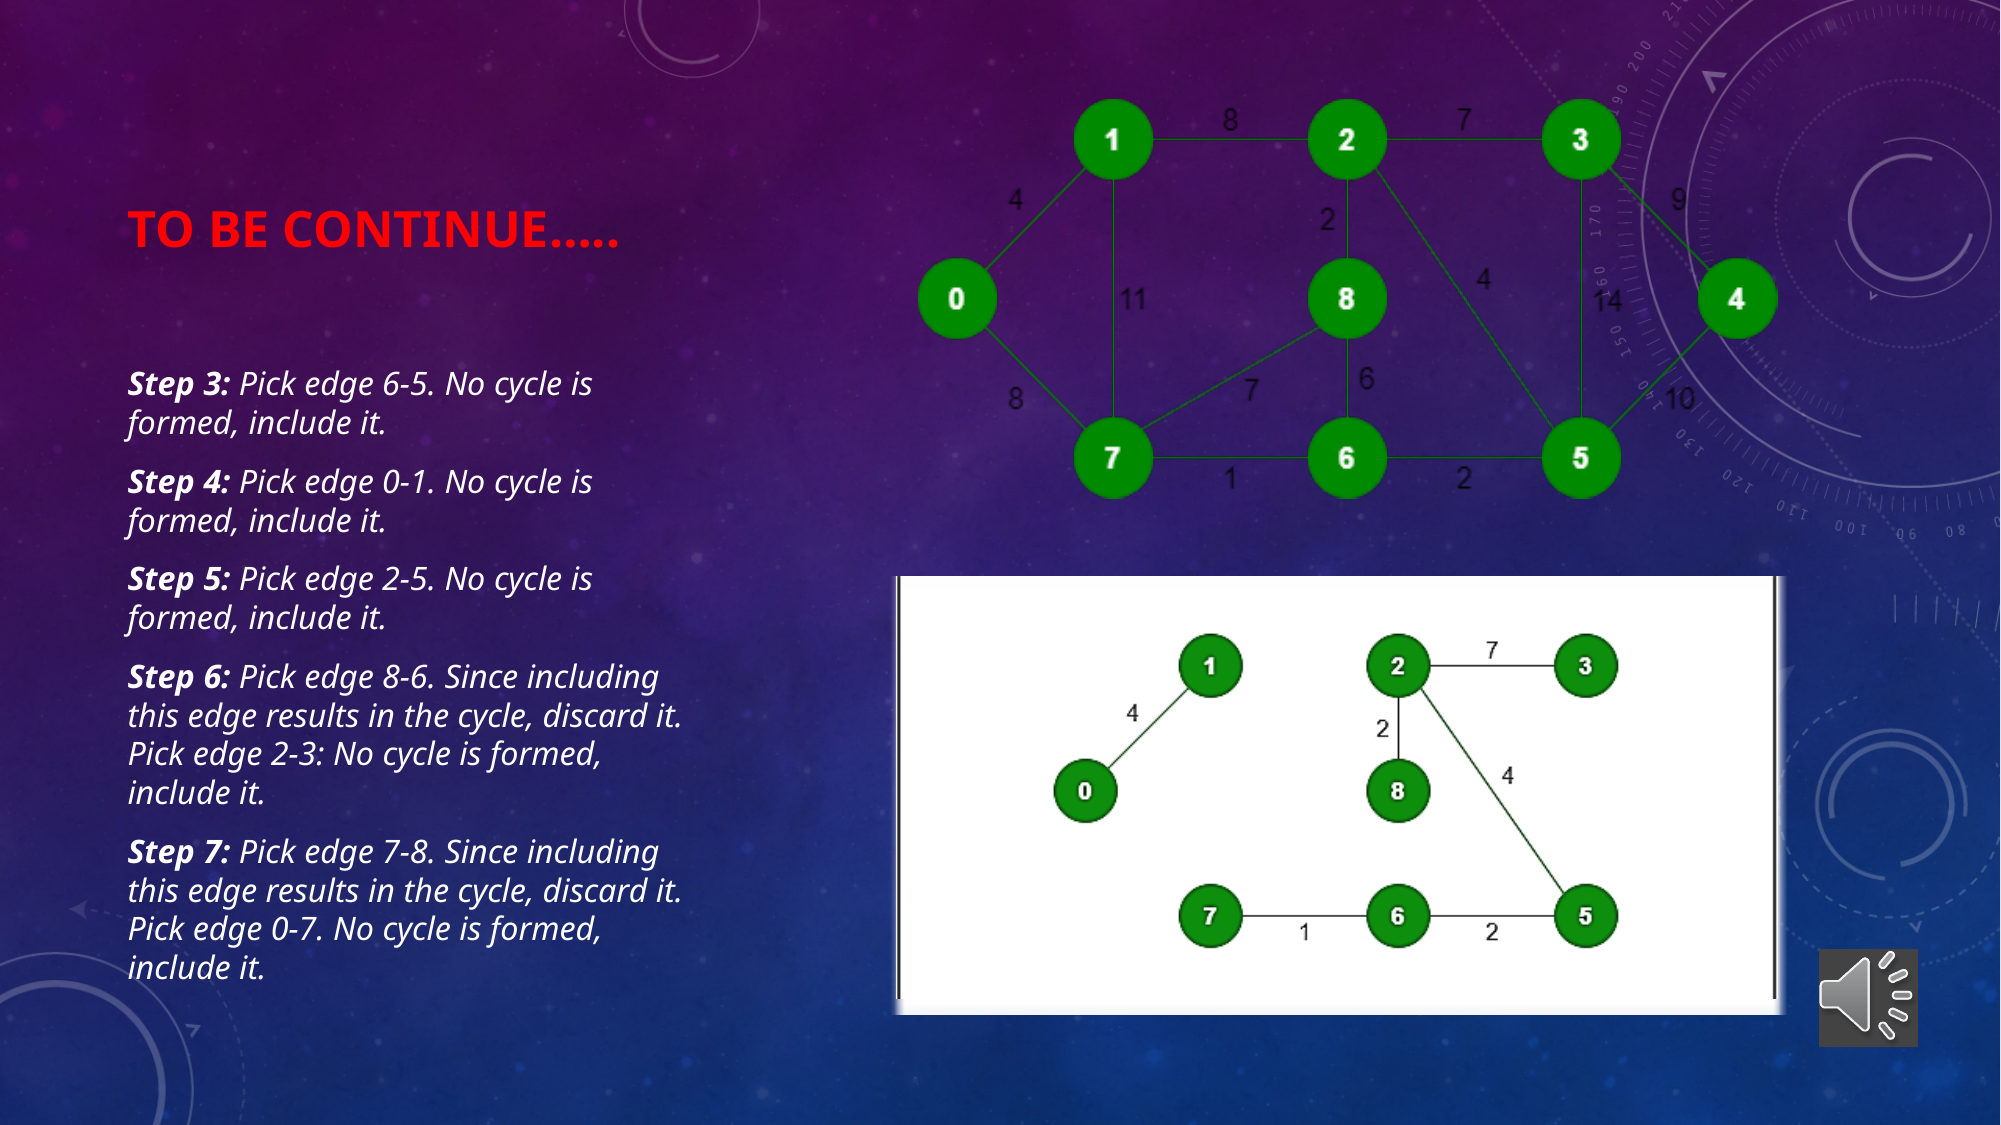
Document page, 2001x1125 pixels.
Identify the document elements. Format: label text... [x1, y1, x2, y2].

picture [0, 0, 2001, 1125]
list Step 3: Pick edge 6-5. No cycle is formed, include it. Step 4: Pick edge 0-1. No cycle is formed, include it. Step 5: Pick edge 2-5. No cycle is formed, include it. Step 6: Pick edge 8-6. Since including this edge results in the cycle, discard it. Pick edge 2-3: No cycle is formed, include it. Step 7: Pick edge 7-8. Since including this edge results in the cycle, discard it. Pick edge 0-7. No cycle is formed, include it. [112, 356, 717, 999]
title To Be Continue….. [112, 99, 717, 325]
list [918, 99, 1778, 499]
